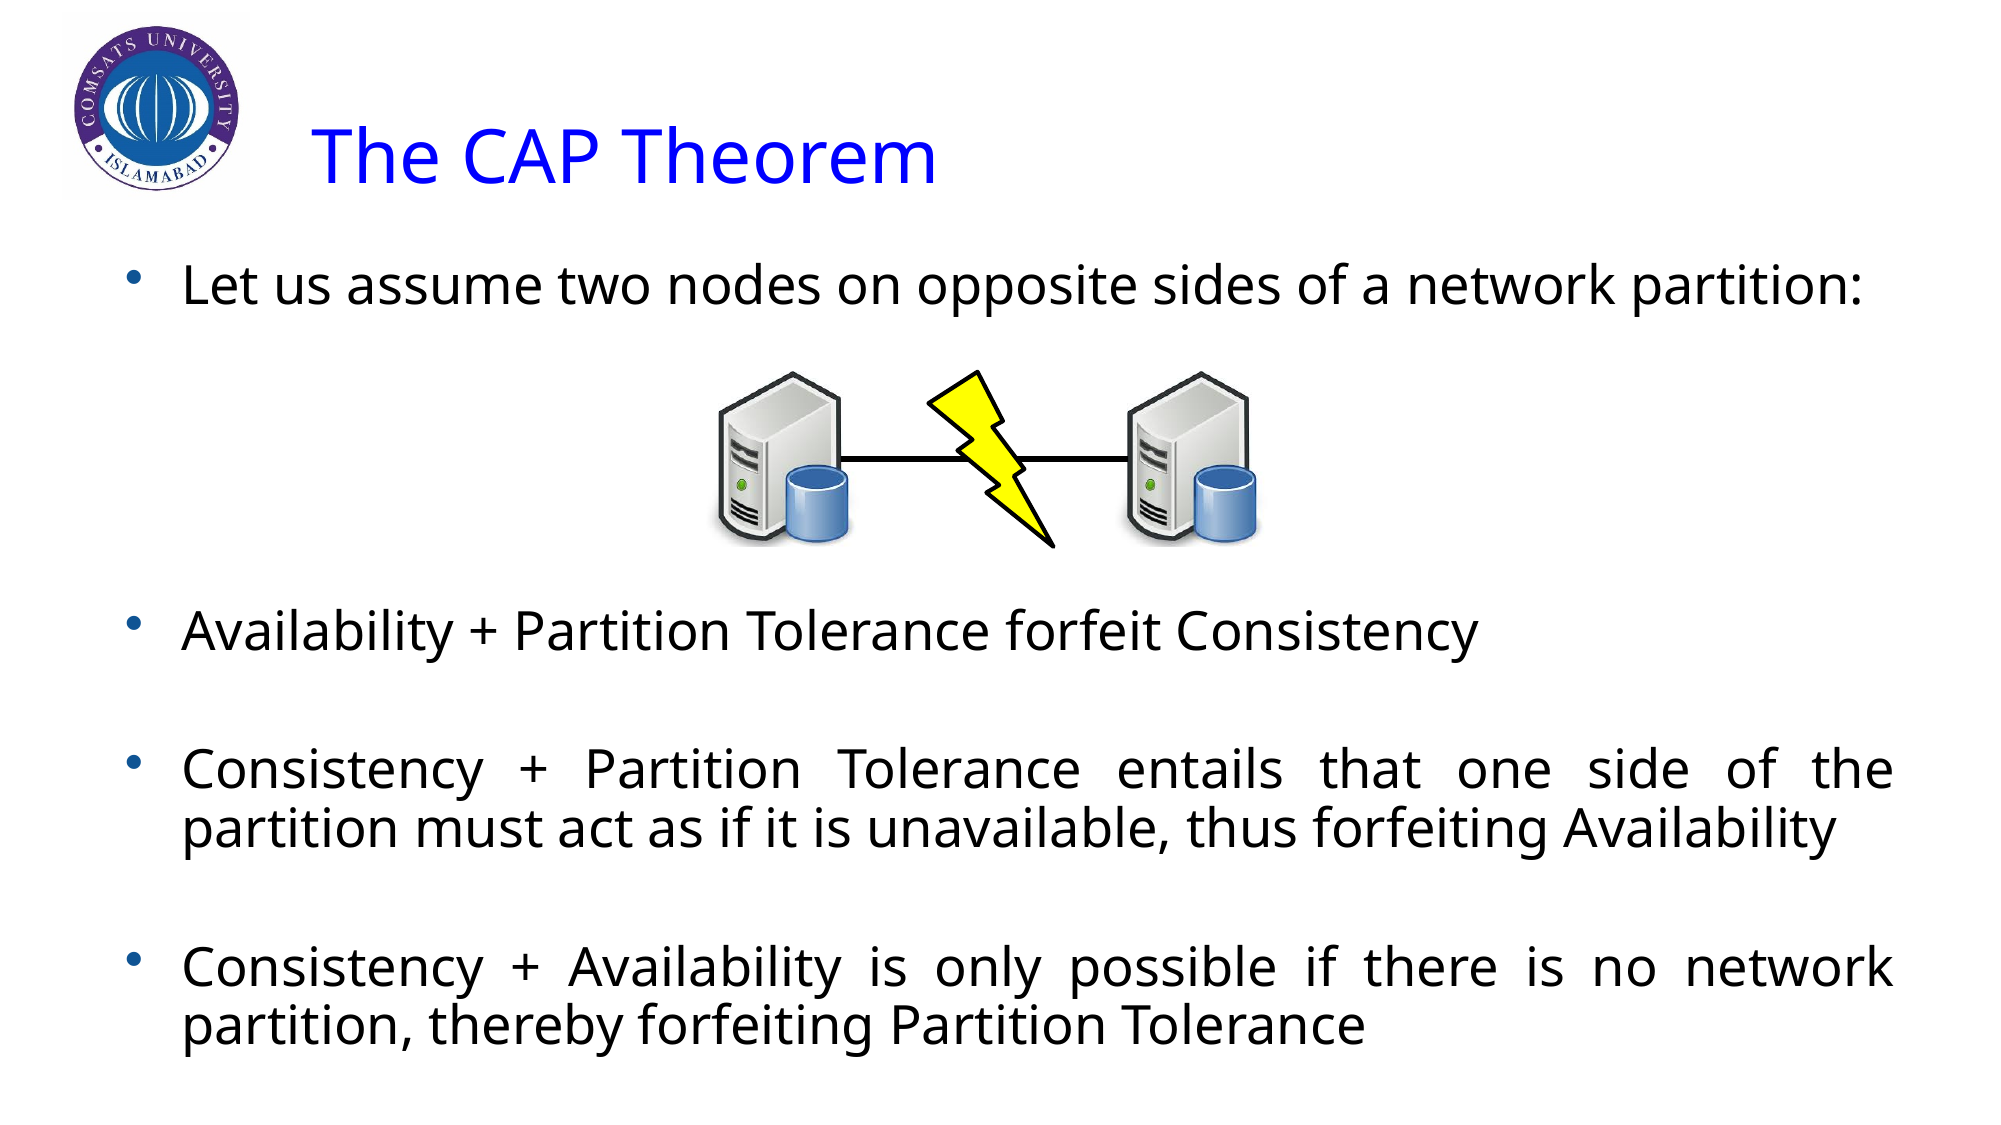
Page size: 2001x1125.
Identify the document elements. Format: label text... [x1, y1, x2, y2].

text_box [693, 371, 1278, 547]
text_box Let us assume two nodes on opposite sides of a network partition: Availability + Partition Tolerance forfeit Consistency Consistency + Partition Tolerance entails that one side of the partition must act as if it is unavailable, thus forfeiting Availability Consistency + Availability is only possible if there is no network partition, thereby forfeiting Partition Tolerance [109, 249, 1912, 1040]
picture [62, 12, 250, 200]
title The CAP Theorem [296, 77, 1860, 231]
